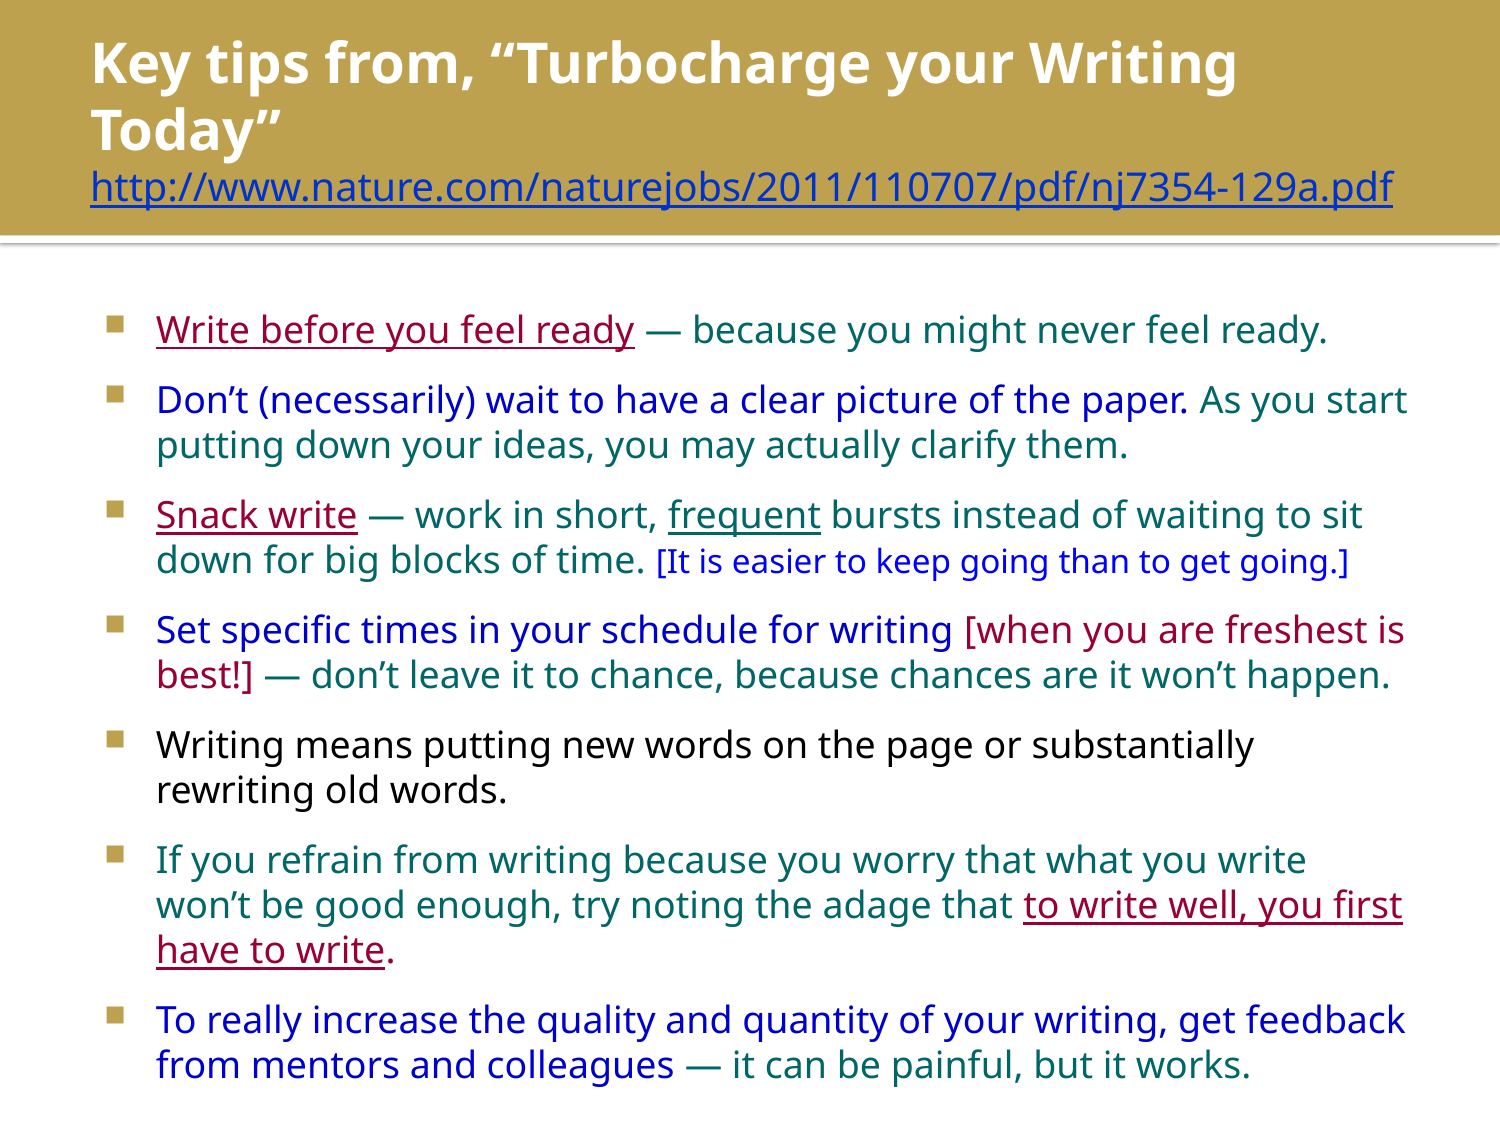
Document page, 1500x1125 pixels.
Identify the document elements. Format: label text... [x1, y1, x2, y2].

title Key tips from, “Turbocharge your Writing Today” http://www.nature.com/naturejobs/2011/110707/pdf/nj7354-129a.pdf [75, 19, 1425, 225]
list Write before you feel ready — because you might never feel ready. Don’t (necessarily) wait to have a clear picture of the paper. As you start putting down your ideas, you may actually clarify them. Snack write — work in short, frequent bursts instead of waiting to sit down for big blocks of time. [It is easier to keep going than to get going.] Set specific times in your schedule for writing [when you are freshest is best!] — don’t leave it to chance, because chances are it won’t happen. Writing means putting new words on the page or substantially rewriting old words. If you refrain from writing because you worry that what you write won’t be good enough, try noting the adage that to write well, you first have to write. To really increase the quality and quantity of your writing, get feedback from mentors and colleagues — it can be painful, but it works. [75, 291, 1425, 1050]
